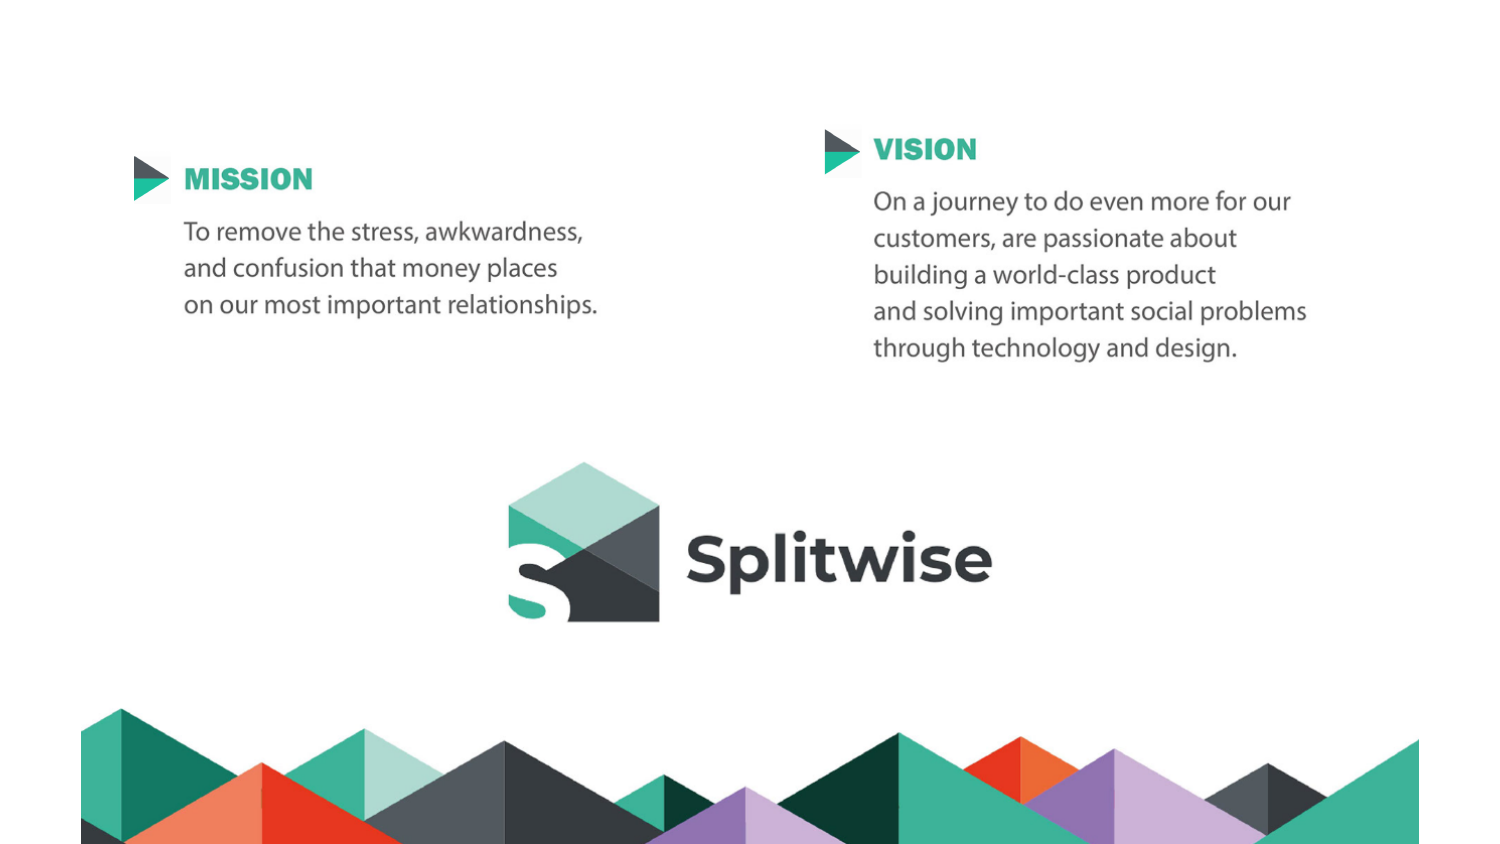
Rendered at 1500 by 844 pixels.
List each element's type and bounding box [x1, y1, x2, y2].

picture [81, 0, 1419, 844]
